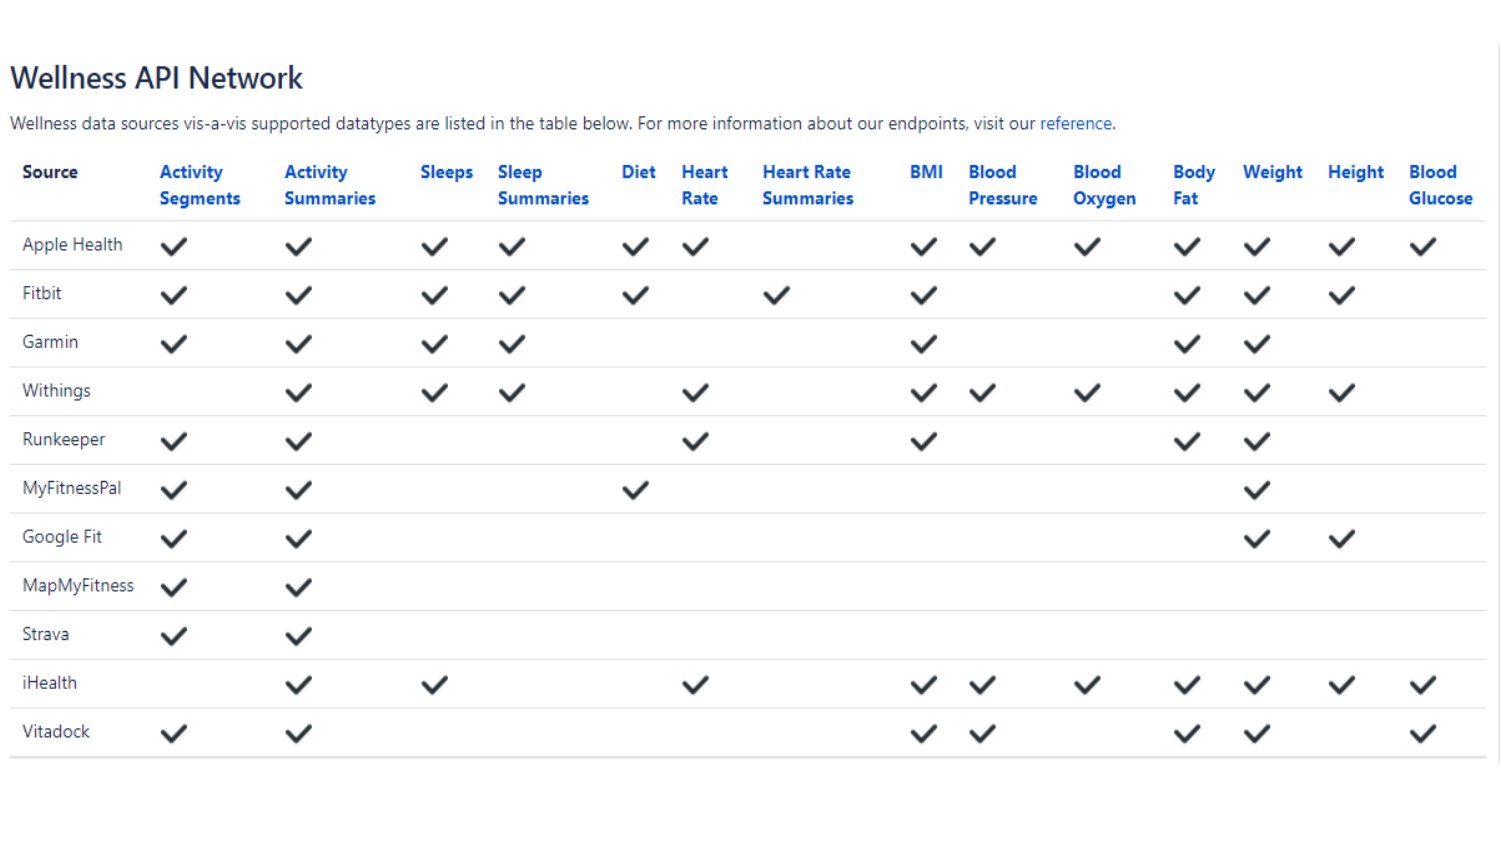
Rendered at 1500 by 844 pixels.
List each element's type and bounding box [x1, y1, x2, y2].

picture [0, 44, 1500, 764]
